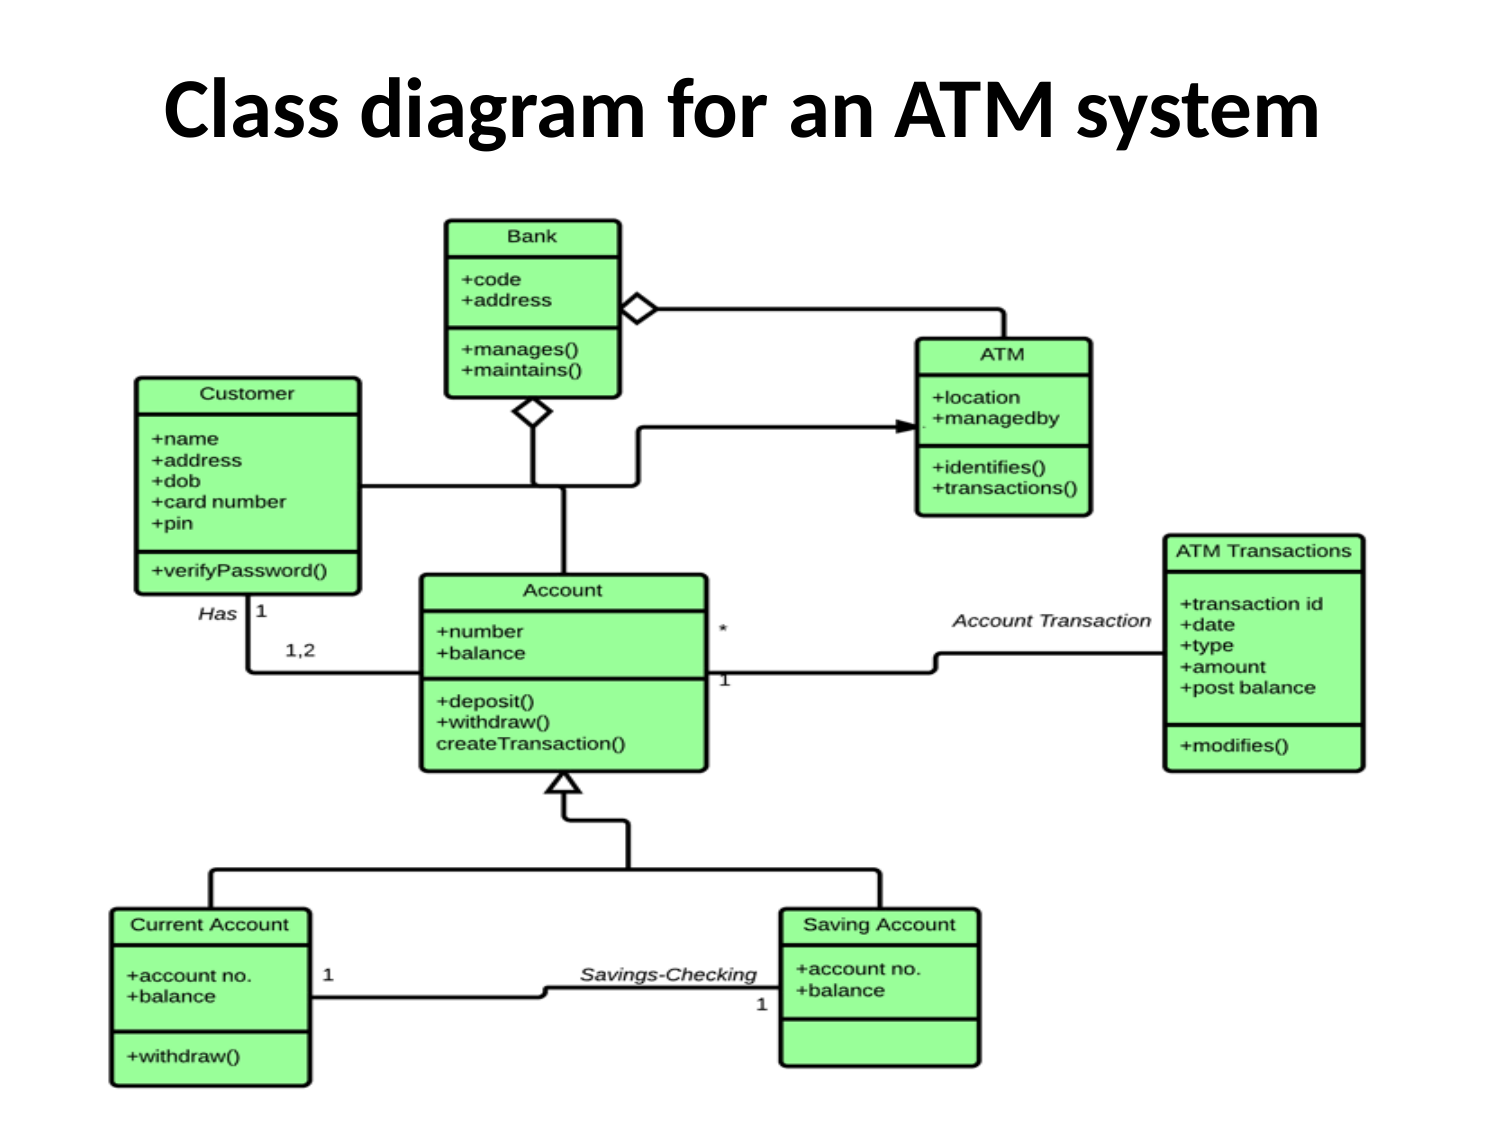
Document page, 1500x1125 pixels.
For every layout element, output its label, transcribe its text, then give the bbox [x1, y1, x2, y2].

picture [62, 180, 1413, 1125]
title Class diagram for an ATM system [75, 45, 1413, 163]
